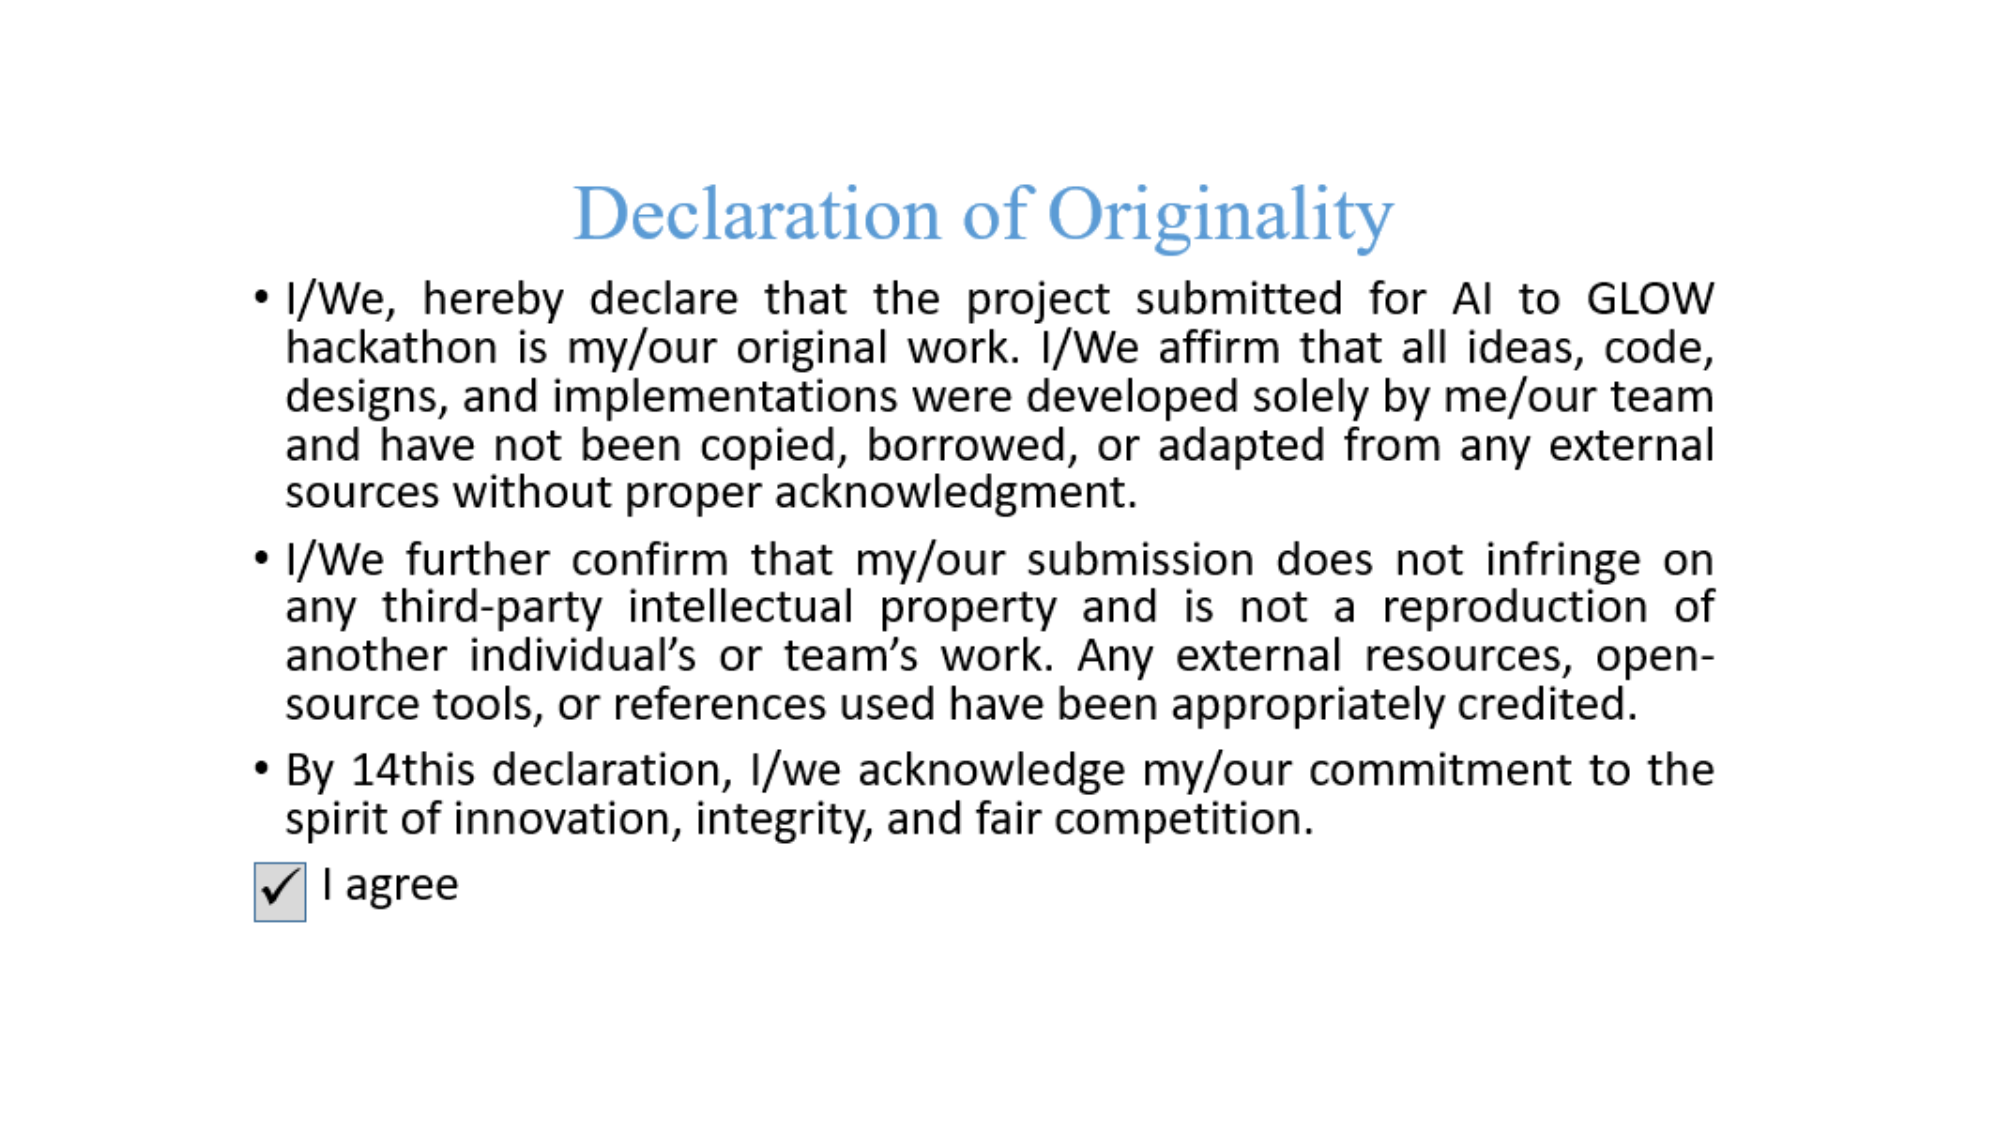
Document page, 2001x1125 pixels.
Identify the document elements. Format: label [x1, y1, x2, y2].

picture [138, 93, 1812, 1009]
